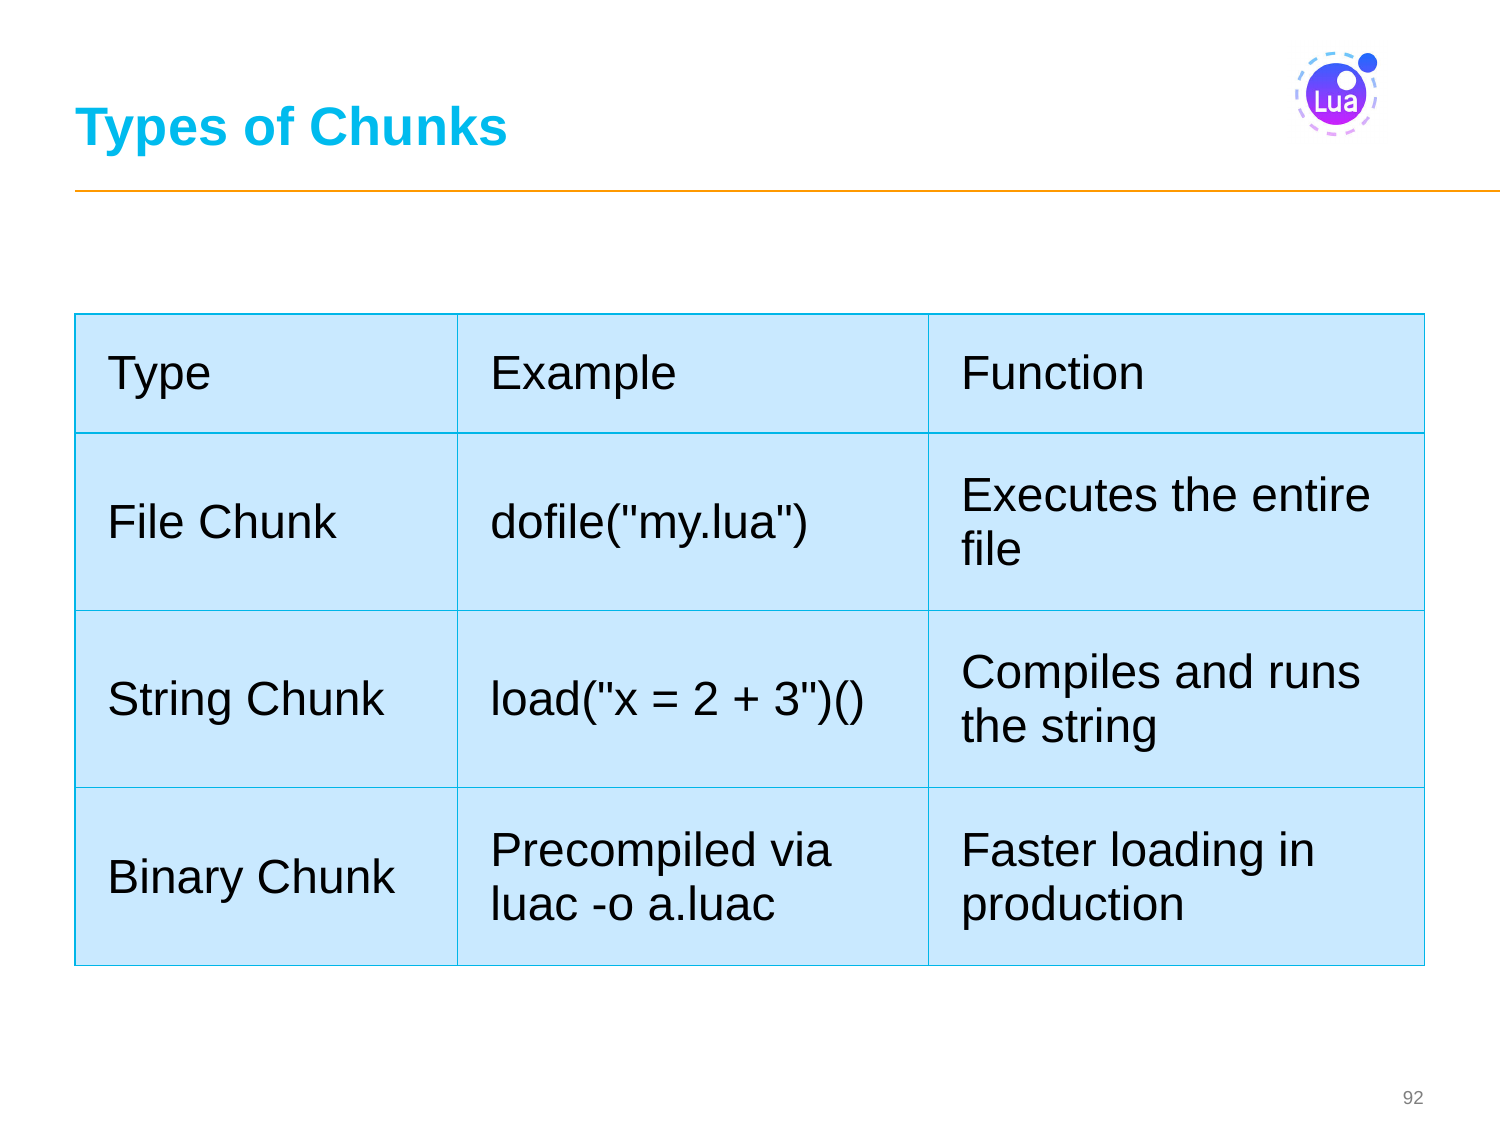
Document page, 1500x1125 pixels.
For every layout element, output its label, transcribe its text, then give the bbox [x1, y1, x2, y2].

table_cell Faster loading in production [929, 788, 1424, 965]
table_header Type [76, 315, 457, 432]
title Types of Chunks [75, 27, 1422, 157]
table_cell dofile("my.lua") [458, 434, 928, 610]
table_cell String Chunk [76, 611, 457, 787]
table_cell Binary Chunk [76, 788, 457, 965]
table_cell load("x = 2 + 3")() [458, 611, 928, 787]
table_cell File Chunk [76, 434, 457, 610]
table_header Example [458, 315, 928, 432]
table_cell Precompiled via luac -o a.luac [458, 788, 928, 965]
table_header Function [929, 315, 1424, 432]
table_cell Compiles and runs the string [929, 611, 1424, 787]
table_cell Executes the entire file [929, 434, 1424, 610]
